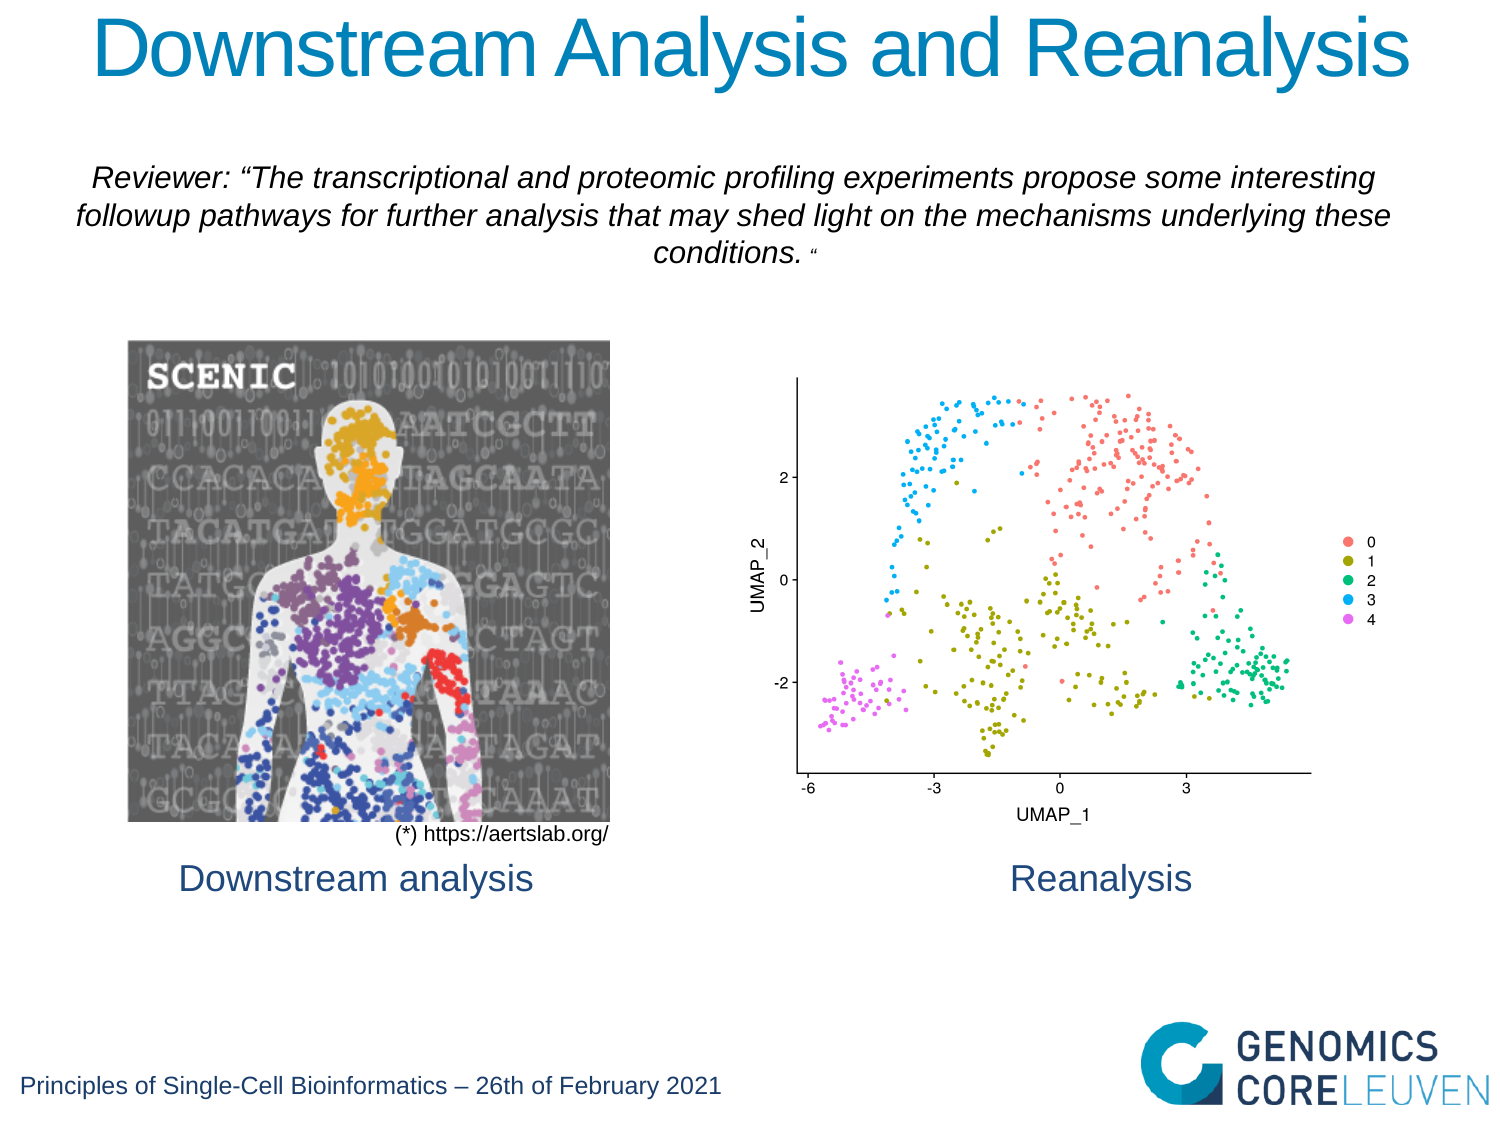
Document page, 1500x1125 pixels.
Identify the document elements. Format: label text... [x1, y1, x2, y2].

text_box Reviewer: “The transcriptional and proteomic profiling experiments propose some interesting followup pathways for further analysis that may shed light on the mechanisms underlying these conditions. “ [59, 149, 1410, 269]
text_box Downstream analysis [163, 846, 648, 907]
picture [1133, 1018, 1496, 1111]
text_box Reanalysis [995, 852, 1230, 906]
picture [127, 339, 610, 822]
text_box (*) https://aertslab.org/ [380, 812, 785, 854]
picture [726, 361, 1402, 844]
text_box Downstream Analysis and Reanalysis [4, 0, 1500, 94]
